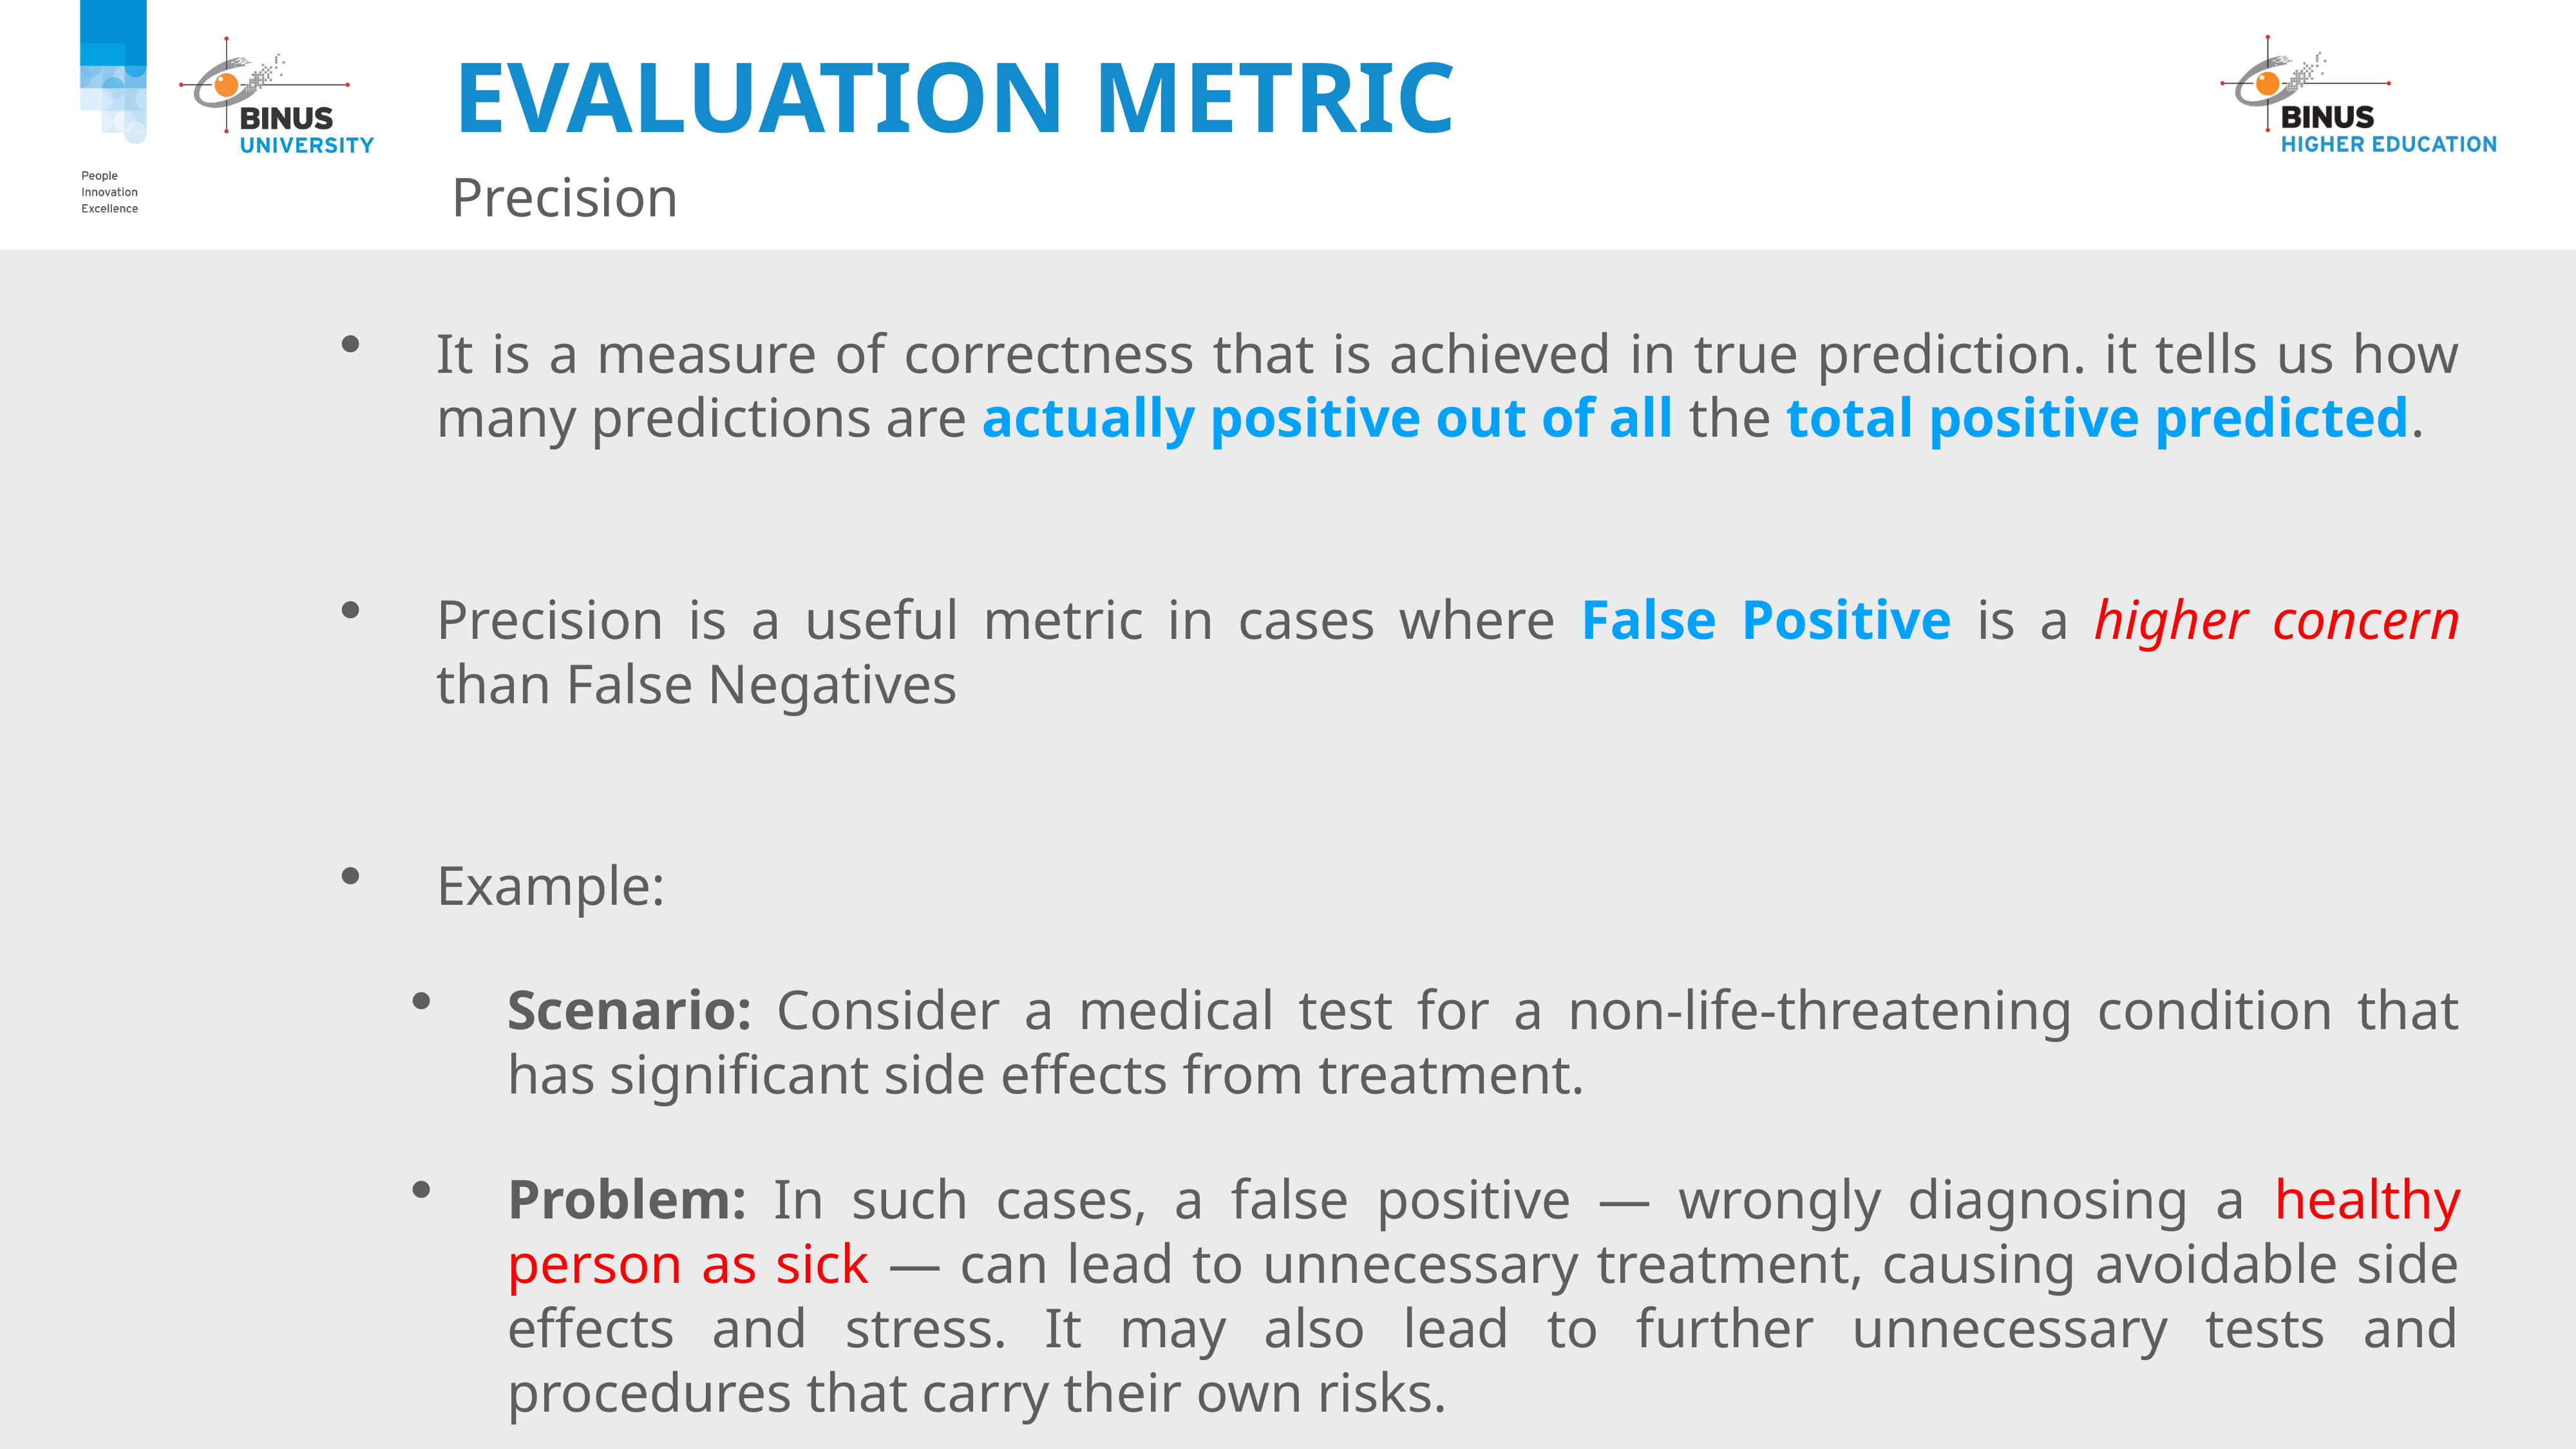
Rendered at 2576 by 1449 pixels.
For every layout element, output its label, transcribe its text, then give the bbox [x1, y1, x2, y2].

picture [81, 146, 146, 213]
picture [80, 66, 147, 144]
text_box Precision [446, 158, 685, 233]
list It is a measure of correctness that is achieved in true prediction. it tells us how many predictions are actually positive out of all the total positive predicted. Precision is a useful metric in cases where False Positive is a higher concern than False Negatives Example: Scenario: Consider a medical test for a non-life-threatening condition that has significant side effects from treatment. Problem: In such cases, a false positive — wrongly diagnosing a healthy person as sick — can lead to unnecessary treatment, causing avoidable side effects and stress. It may also lead to further unnecessary tests and procedures that carry their own risks. [116, 313, 2467, 1449]
title Evaluation Metric [448, 52, 2003, 108]
picture [2199, 0, 2496, 156]
picture [174, 25, 374, 161]
